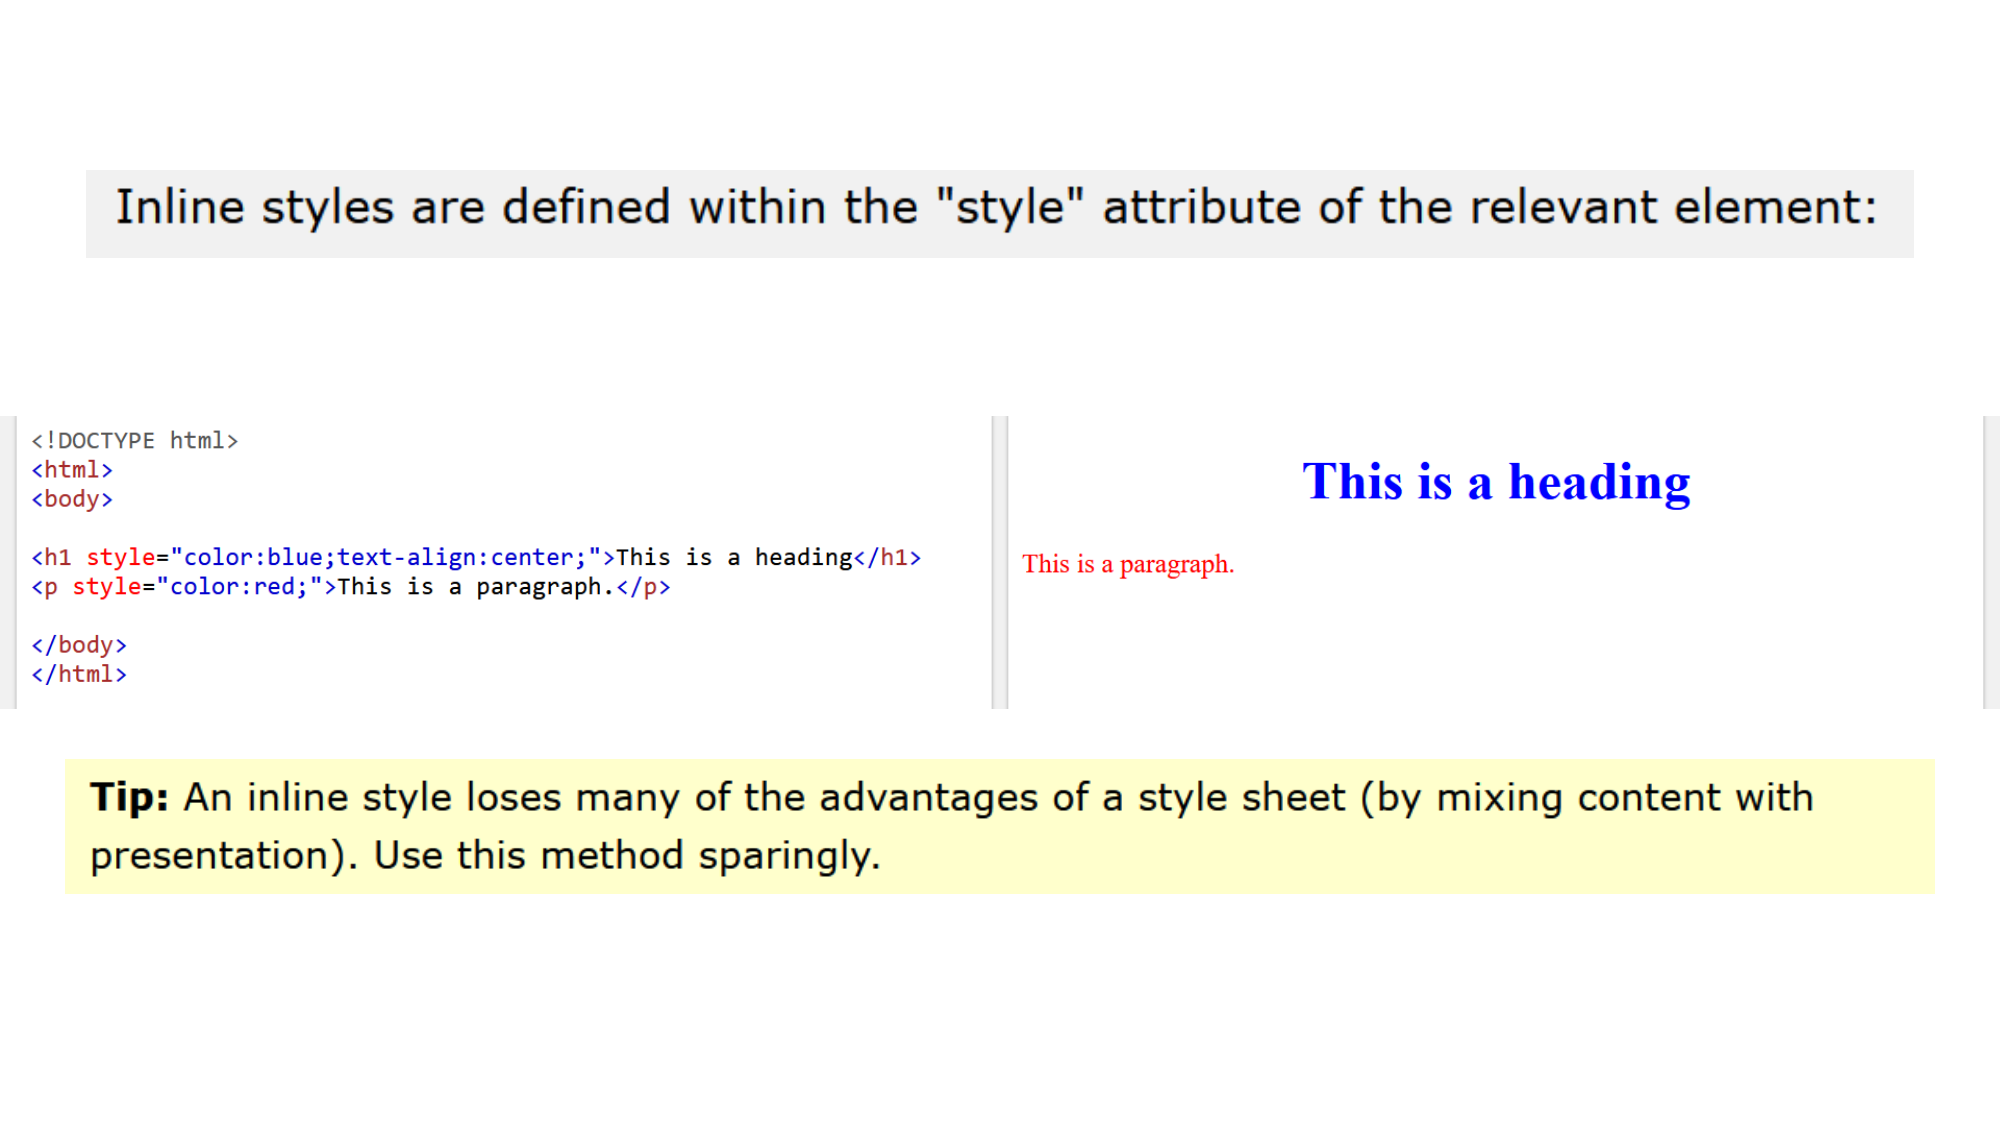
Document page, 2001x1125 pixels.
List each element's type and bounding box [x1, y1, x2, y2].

picture [86, 170, 1914, 258]
picture [0, 416, 2000, 709]
picture [65, 759, 1935, 894]
